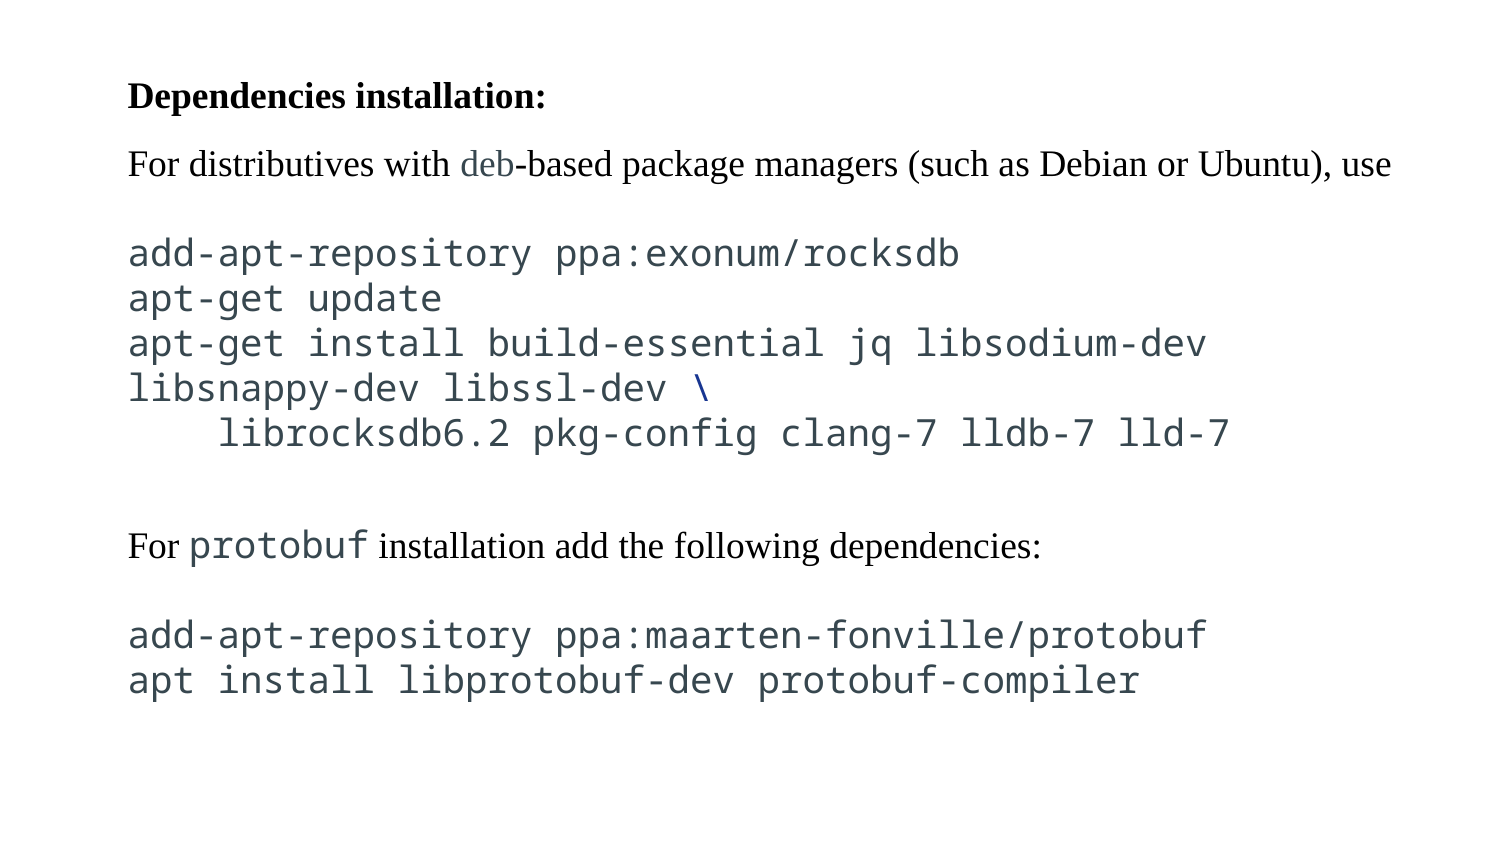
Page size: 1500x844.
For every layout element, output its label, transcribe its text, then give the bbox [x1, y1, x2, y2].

text_box Dependencies installation: For distributives with deb-based package managers (such as Debian or Ubuntu), use add-apt-repository ppa:exonum/rocksdb apt-get update apt-get install build-essential jq libsodium-dev libsnappy-dev libssl-dev \ librocksdb6.2 pkg-config clang-7 lldb-7 lld-7 For protobuf installation add the following dependencies: add-apt-repository ppa:maarten-fonville/protobuf apt install libprotobuf-dev protobuf-compiler [37, 41, 1455, 709]
